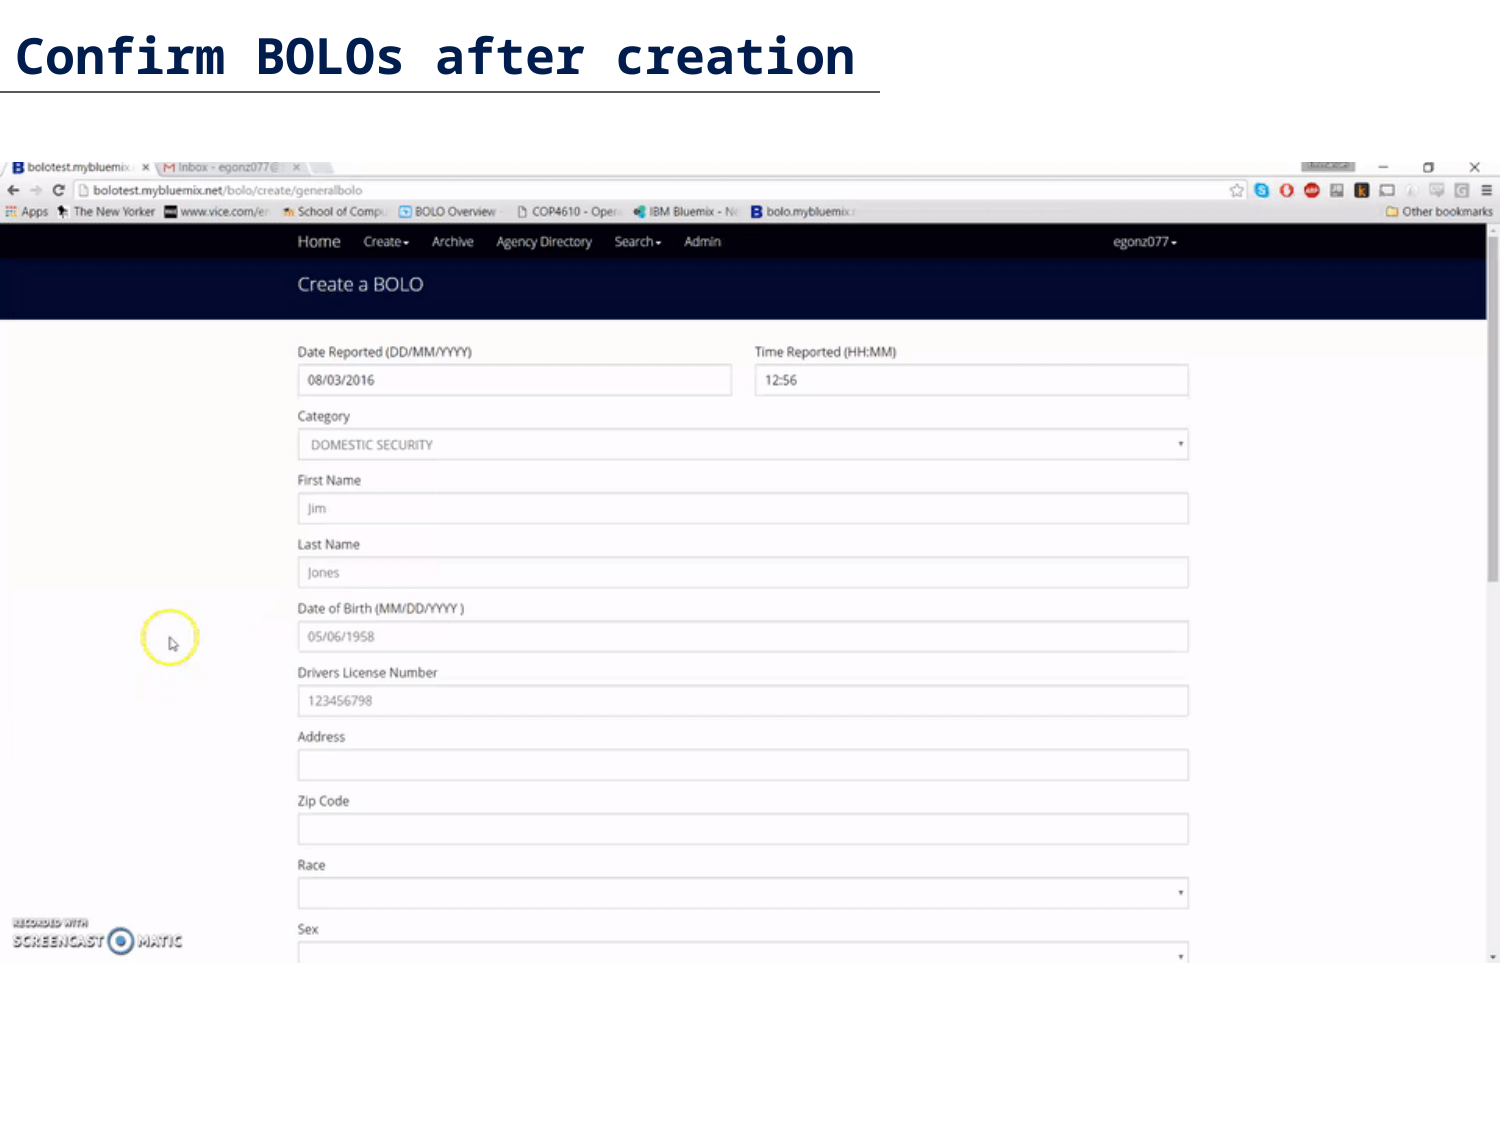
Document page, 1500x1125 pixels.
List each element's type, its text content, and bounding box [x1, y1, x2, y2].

picture [0, 30, 1500, 1094]
title Confirm BOLOs after creation [0, 0, 1280, 92]
